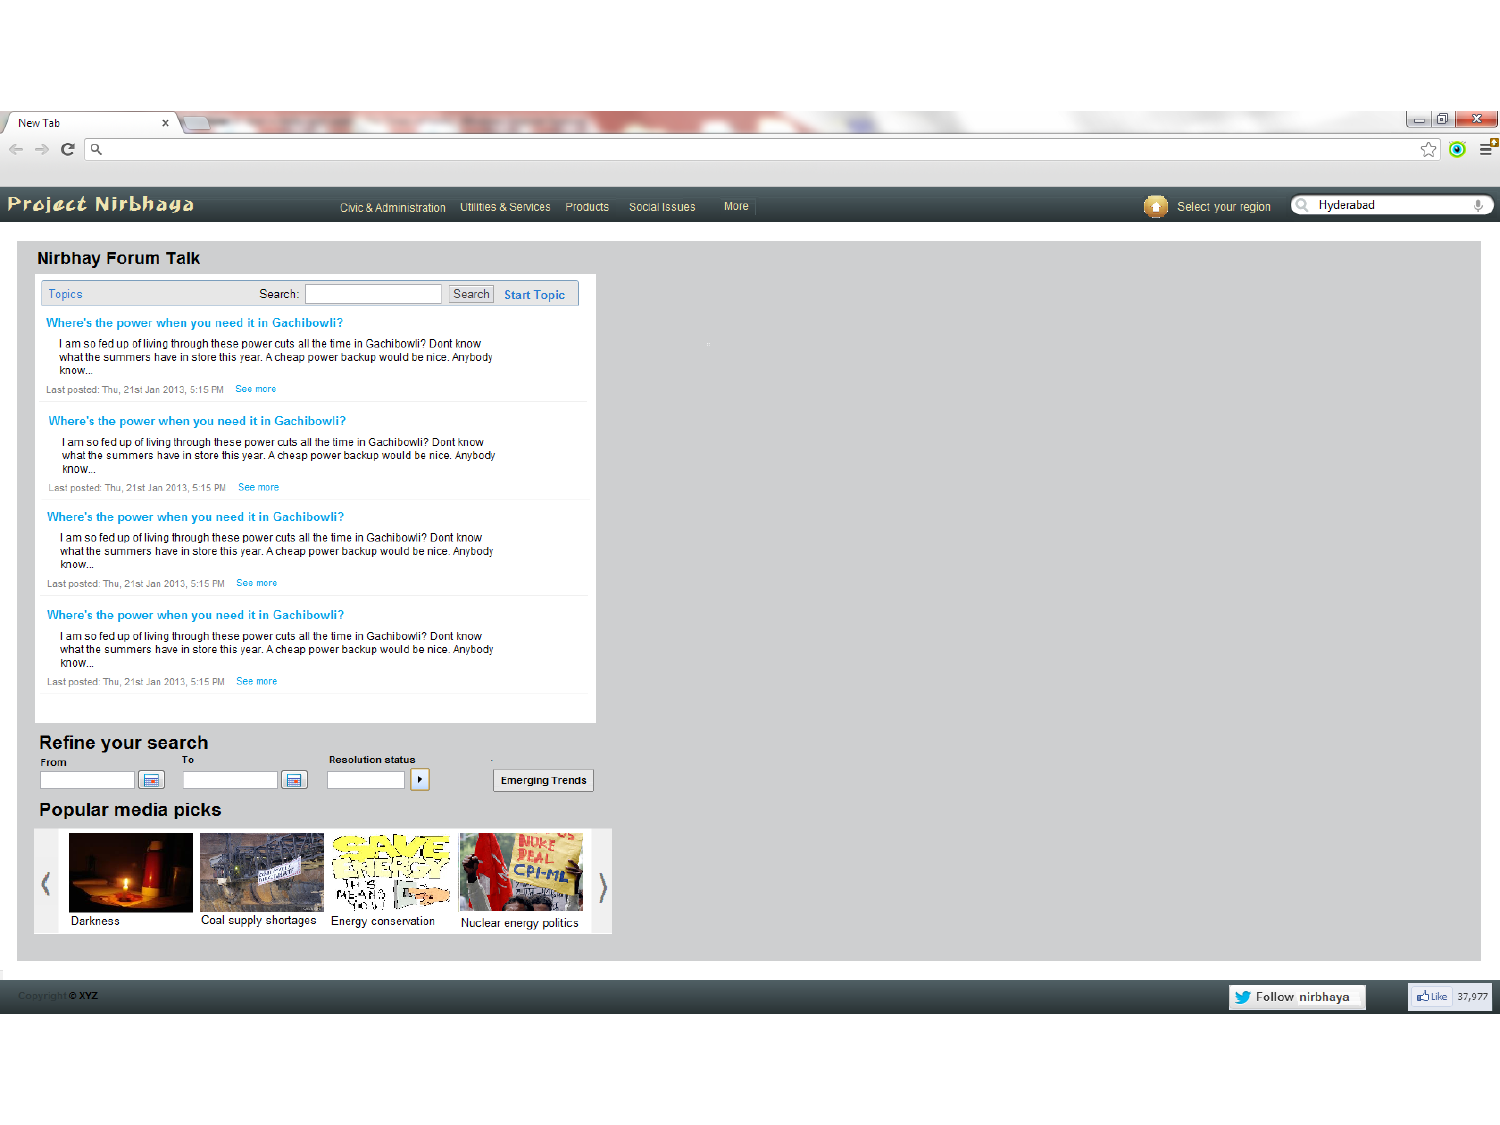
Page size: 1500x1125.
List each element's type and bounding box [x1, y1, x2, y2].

picture [0, 111, 1500, 1014]
